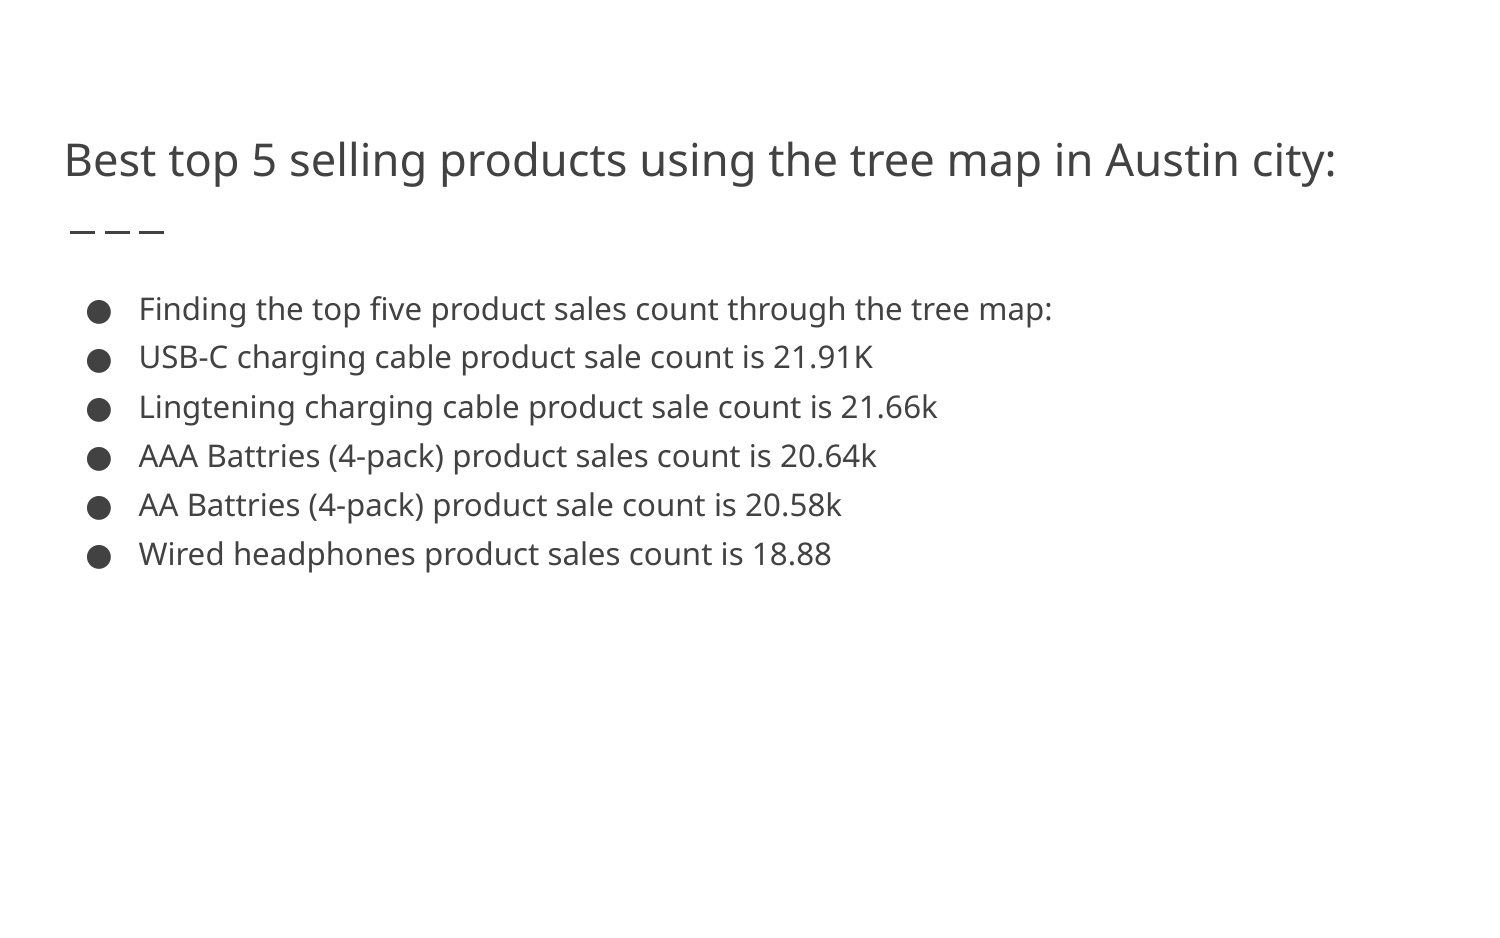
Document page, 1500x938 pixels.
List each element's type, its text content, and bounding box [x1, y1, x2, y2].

list Finding the top five product sales count through the tree map: USB-C charging cable product sale count is 21.91K Lingtening charging cable product sale count is 21.66k AAA Battries (4-pack) product sales count is 20.64k AA Battries (4-pack) product sale count is 20.58k Wired headphones product sales count is 18.88 [51, 267, 1449, 833]
title Best top 5 selling products using the tree map in Austin city: [51, 67, 1449, 202]
